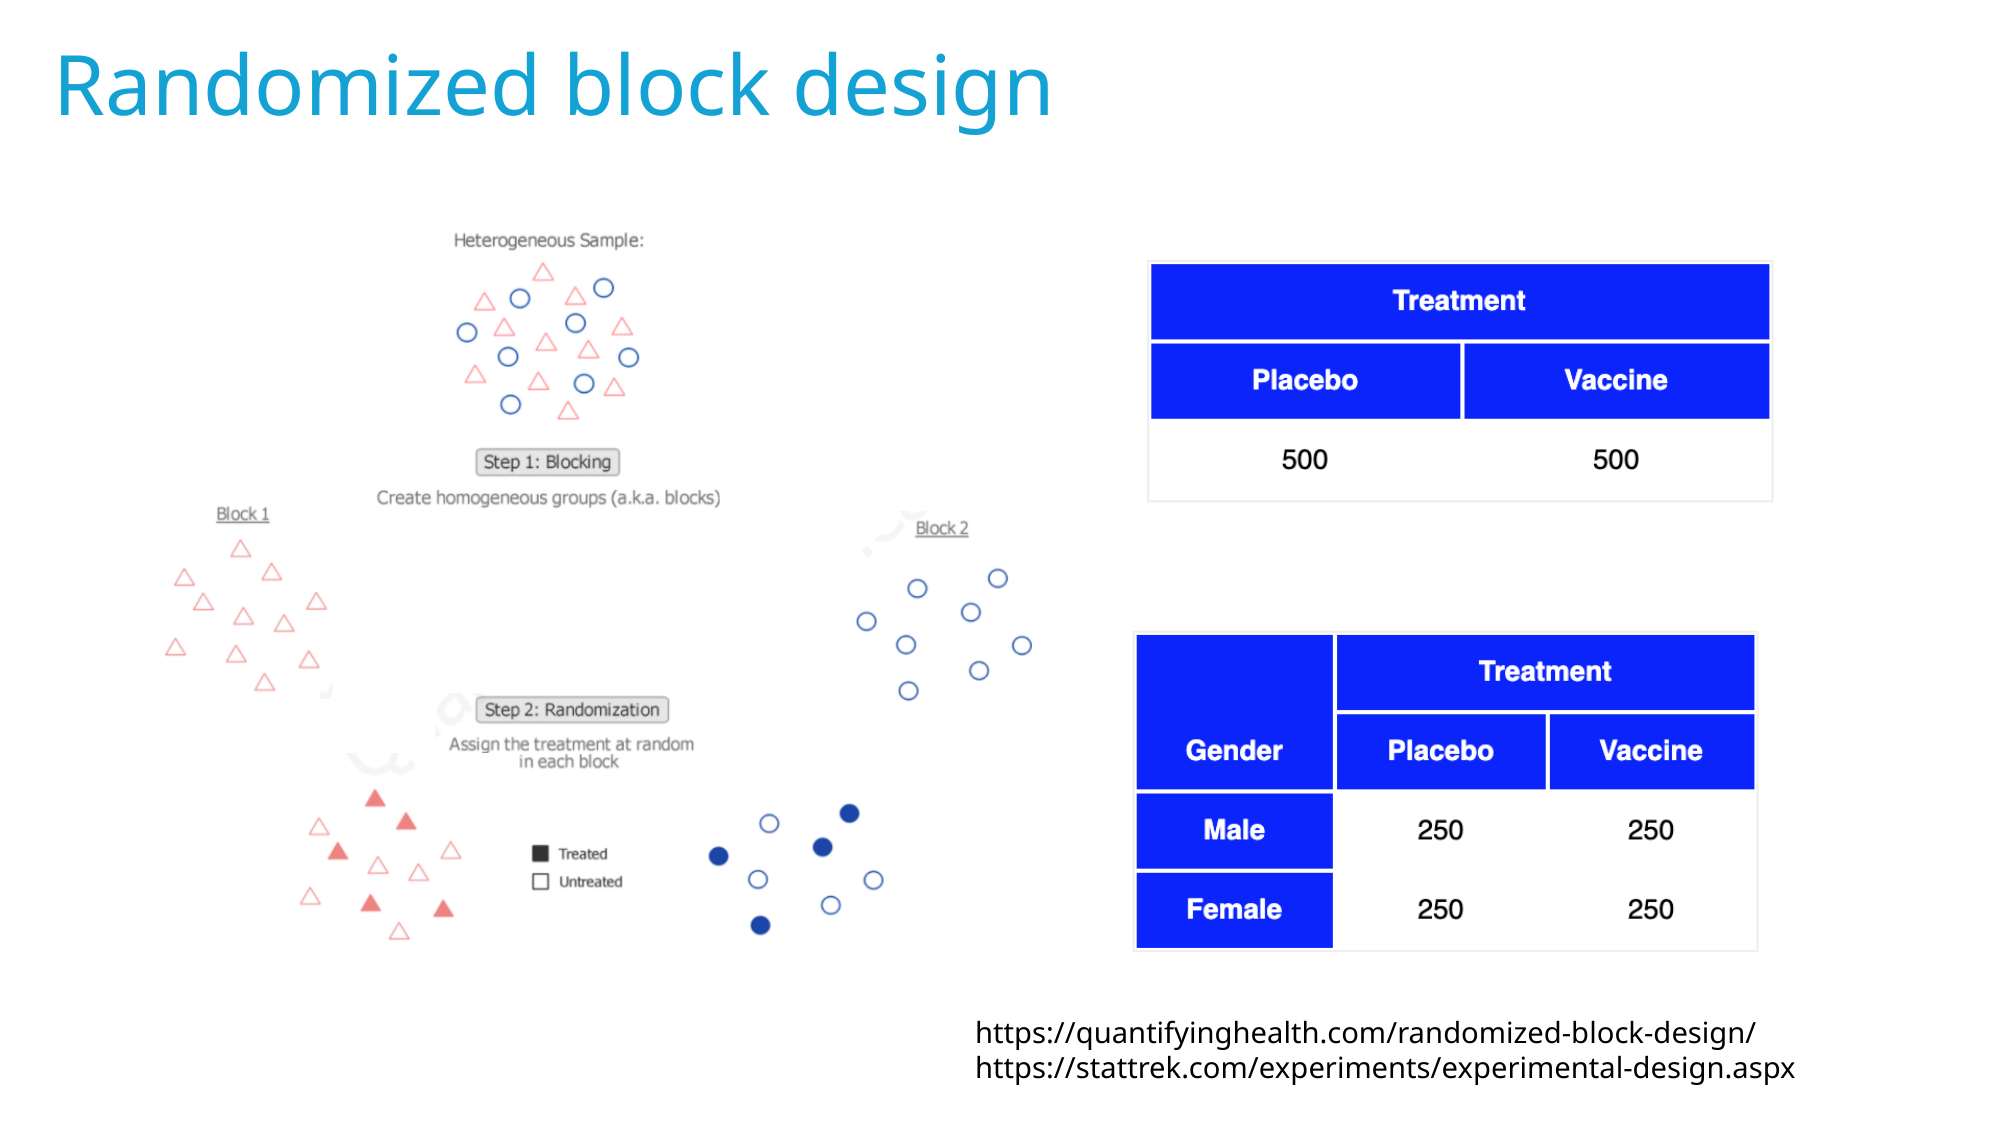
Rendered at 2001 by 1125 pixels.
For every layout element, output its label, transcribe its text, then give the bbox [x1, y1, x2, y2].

text_box Randomized block design [38, 24, 1962, 140]
text_box https://quantifyinghealth.com/randomized-block-design/ https://stattrek.com/experiments/experimental-design.aspx [960, 1006, 1812, 1092]
picture [1120, 237, 1807, 517]
picture [1095, 612, 1792, 974]
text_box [147, 231, 1058, 991]
